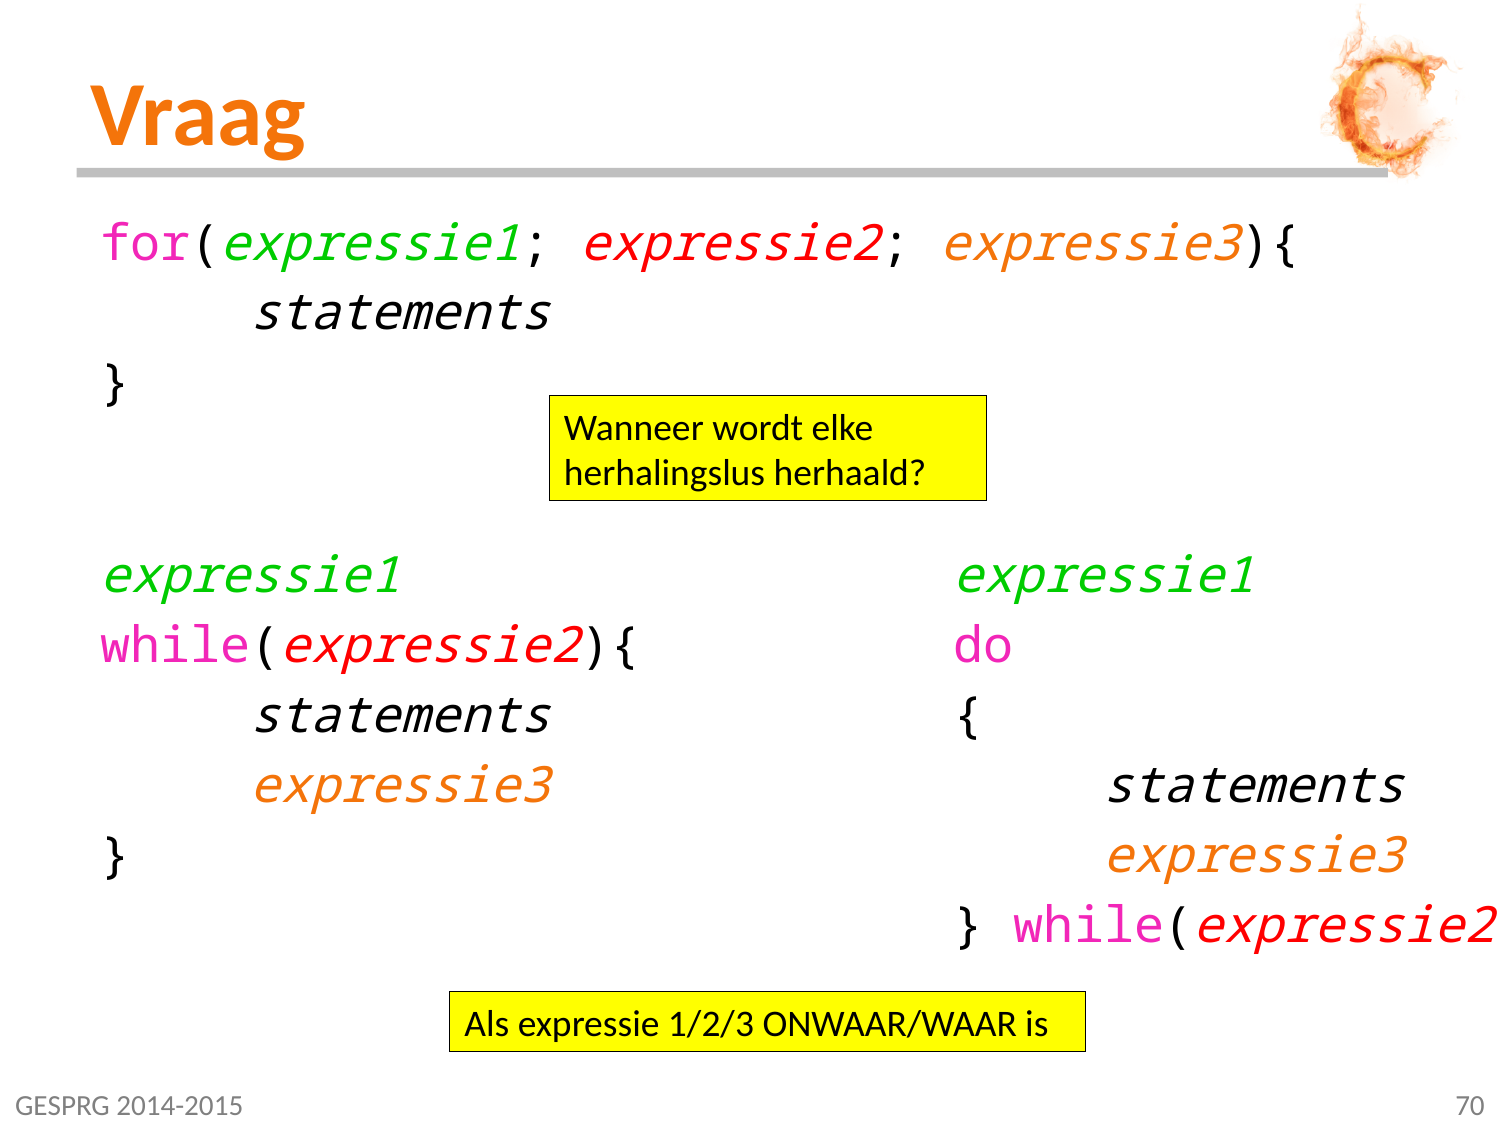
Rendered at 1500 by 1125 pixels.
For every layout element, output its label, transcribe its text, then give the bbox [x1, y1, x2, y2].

picture [1316, 0, 1471, 185]
title Vraag [75, 45, 1425, 173]
text_box Wanneer wordt elke herhalingslus herhaald? [549, 439, 987, 501]
slide_number GESPRG 2014-2015 [0, 1082, 350, 1125]
list expressie1 while(expressie2){ statements expressie3 } [85, 535, 938, 925]
list expressie1 do { statements expressie3 } while(expressie2) [938, 535, 1500, 925]
slide_number 70 [1149, 1082, 1500, 1125]
text_box Als expressie 1/2/3 ONWAAR/WAAR is [449, 991, 1086, 1052]
list for(expressie1; expressie2; expressie3){ statements } [85, 202, 1352, 439]
